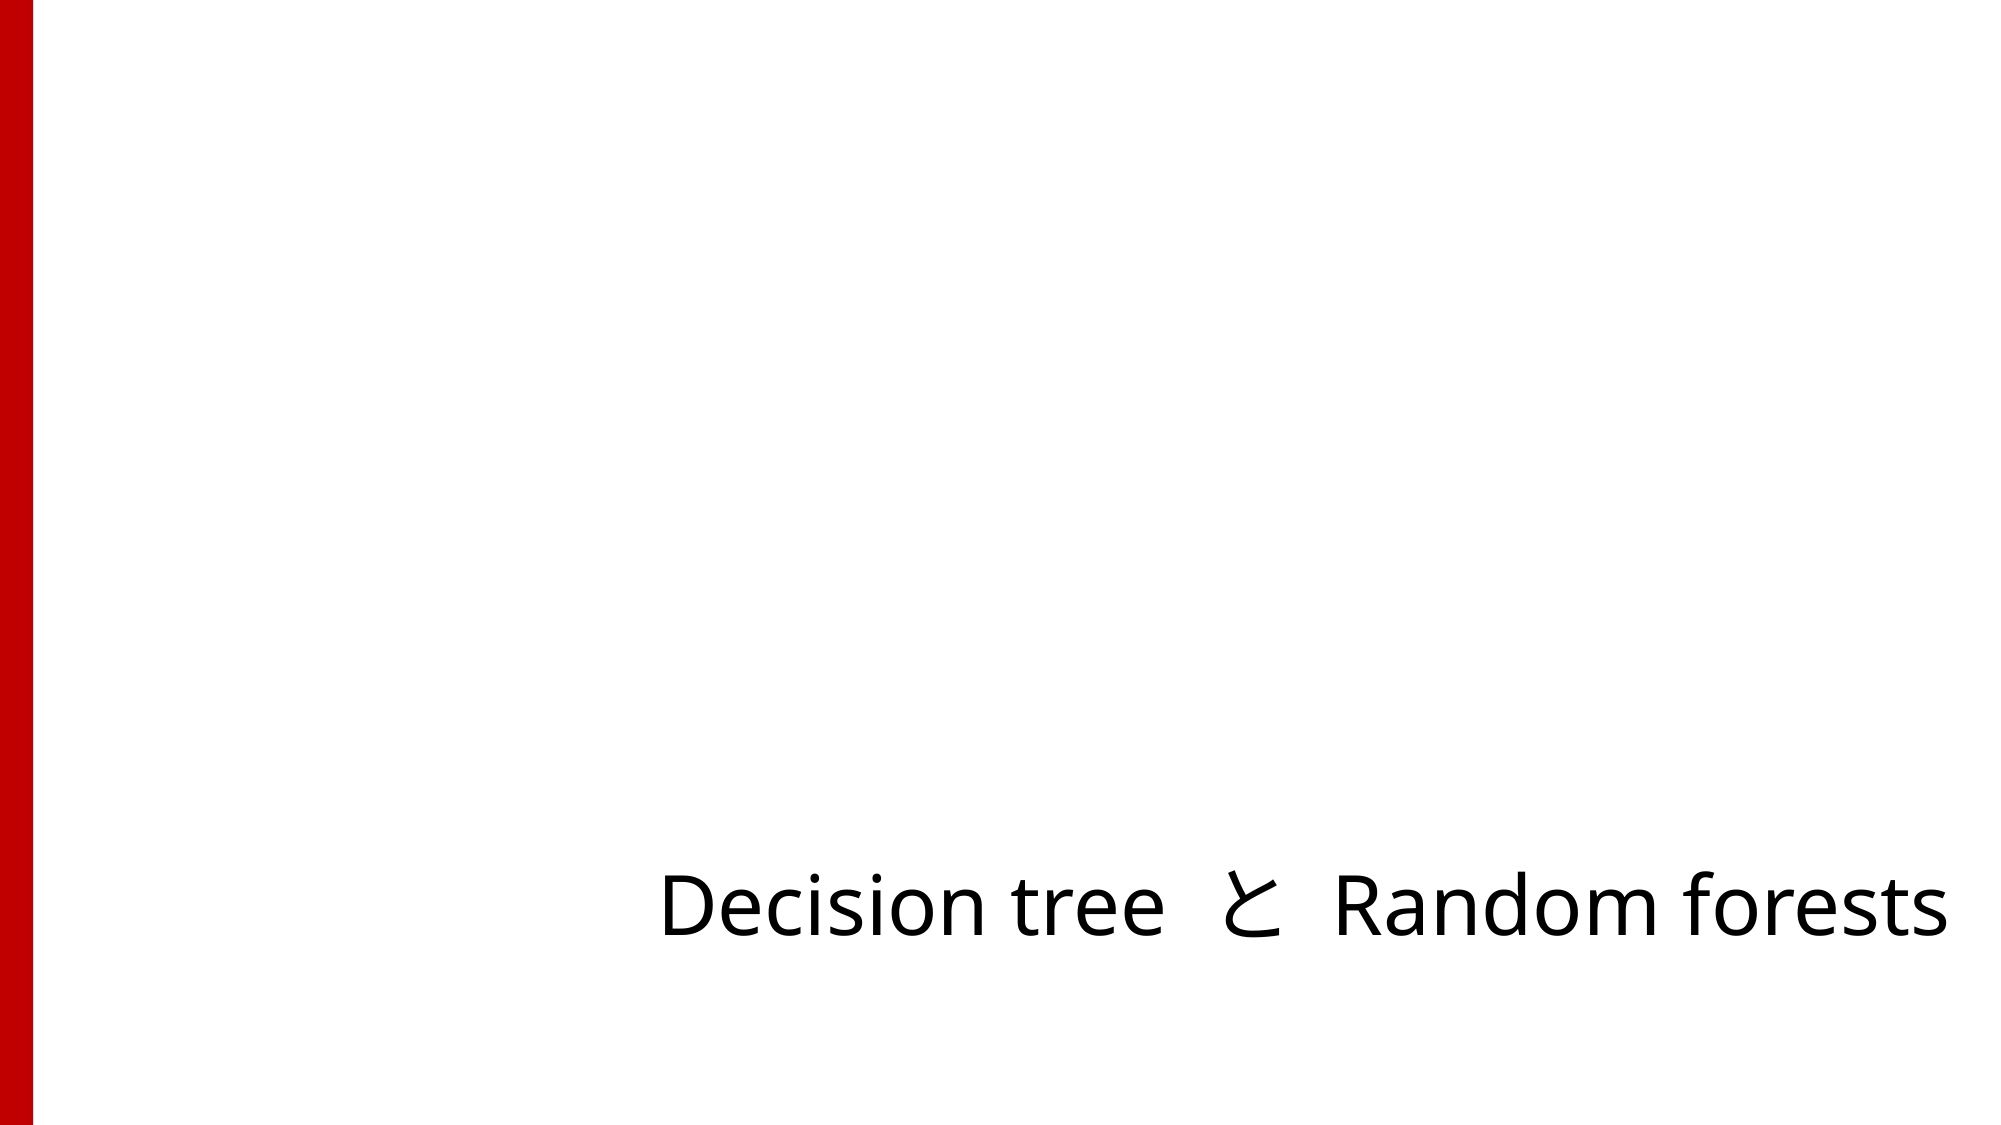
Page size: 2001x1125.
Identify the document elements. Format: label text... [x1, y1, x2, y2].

title Decision tree と Random forests [45, 784, 1967, 1032]
